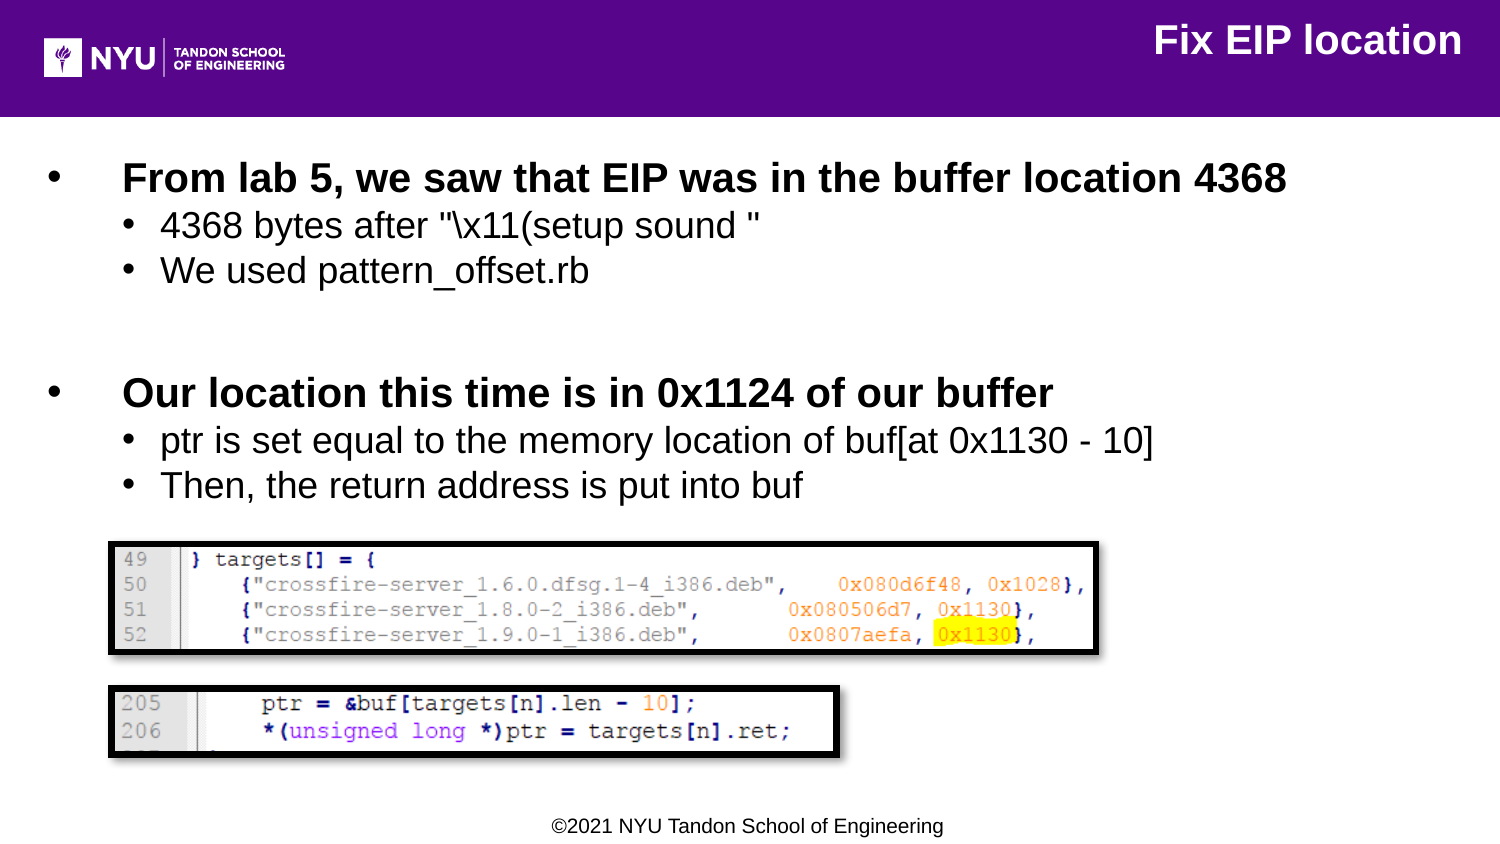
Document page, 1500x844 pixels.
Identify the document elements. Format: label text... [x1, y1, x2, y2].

list Fix EIP location [392, 12, 1463, 109]
picture [114, 546, 1094, 650]
list From lab 5, we saw that EIP was in the buffer location 4368 4368 bytes after "\x11(setup sound " We used pattern_offset.rb Our location this time is in 0x1124 of our buffer ptr is set equal to the memory location of buf[at 0x1130 - 10] Then, the return address is put into buf [47, 151, 1454, 800]
picture [44, 38, 285, 77]
picture [114, 691, 834, 752]
